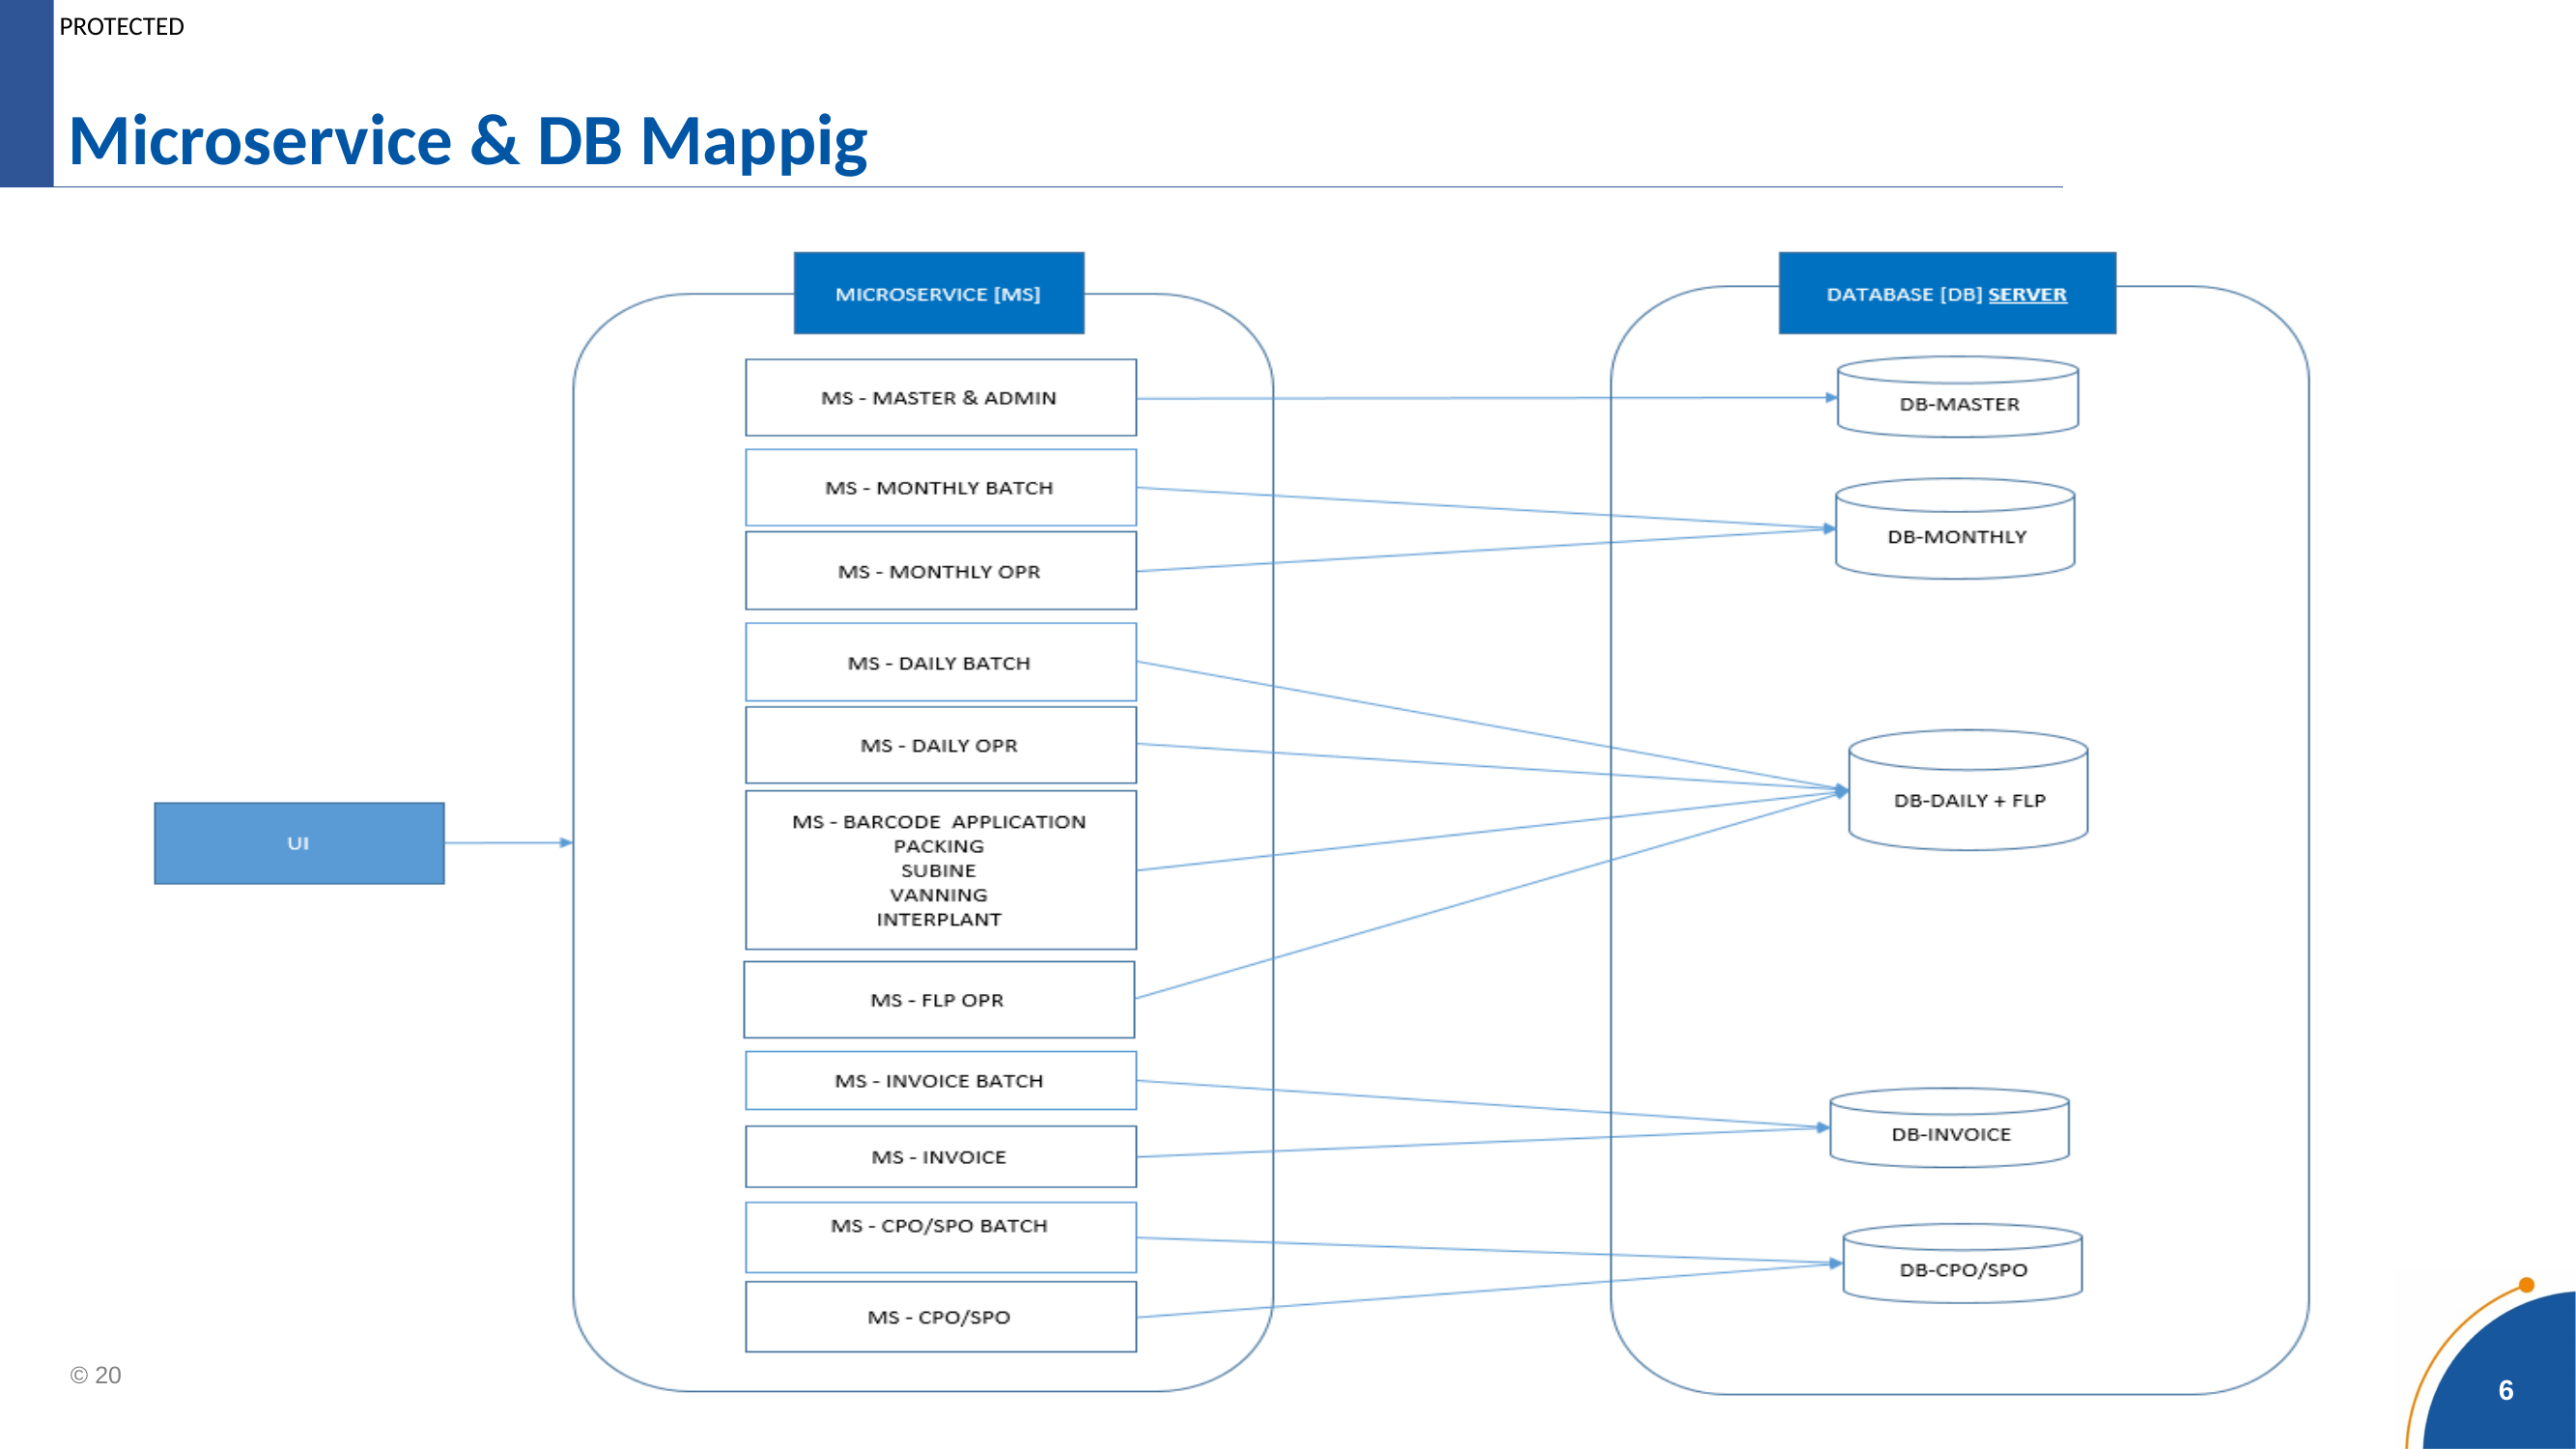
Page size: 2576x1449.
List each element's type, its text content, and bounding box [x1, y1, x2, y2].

picture [123, 231, 2346, 1402]
picture [2395, 1268, 2575, 1448]
title Microservice & DB Mappig [53, 71, 2416, 187]
